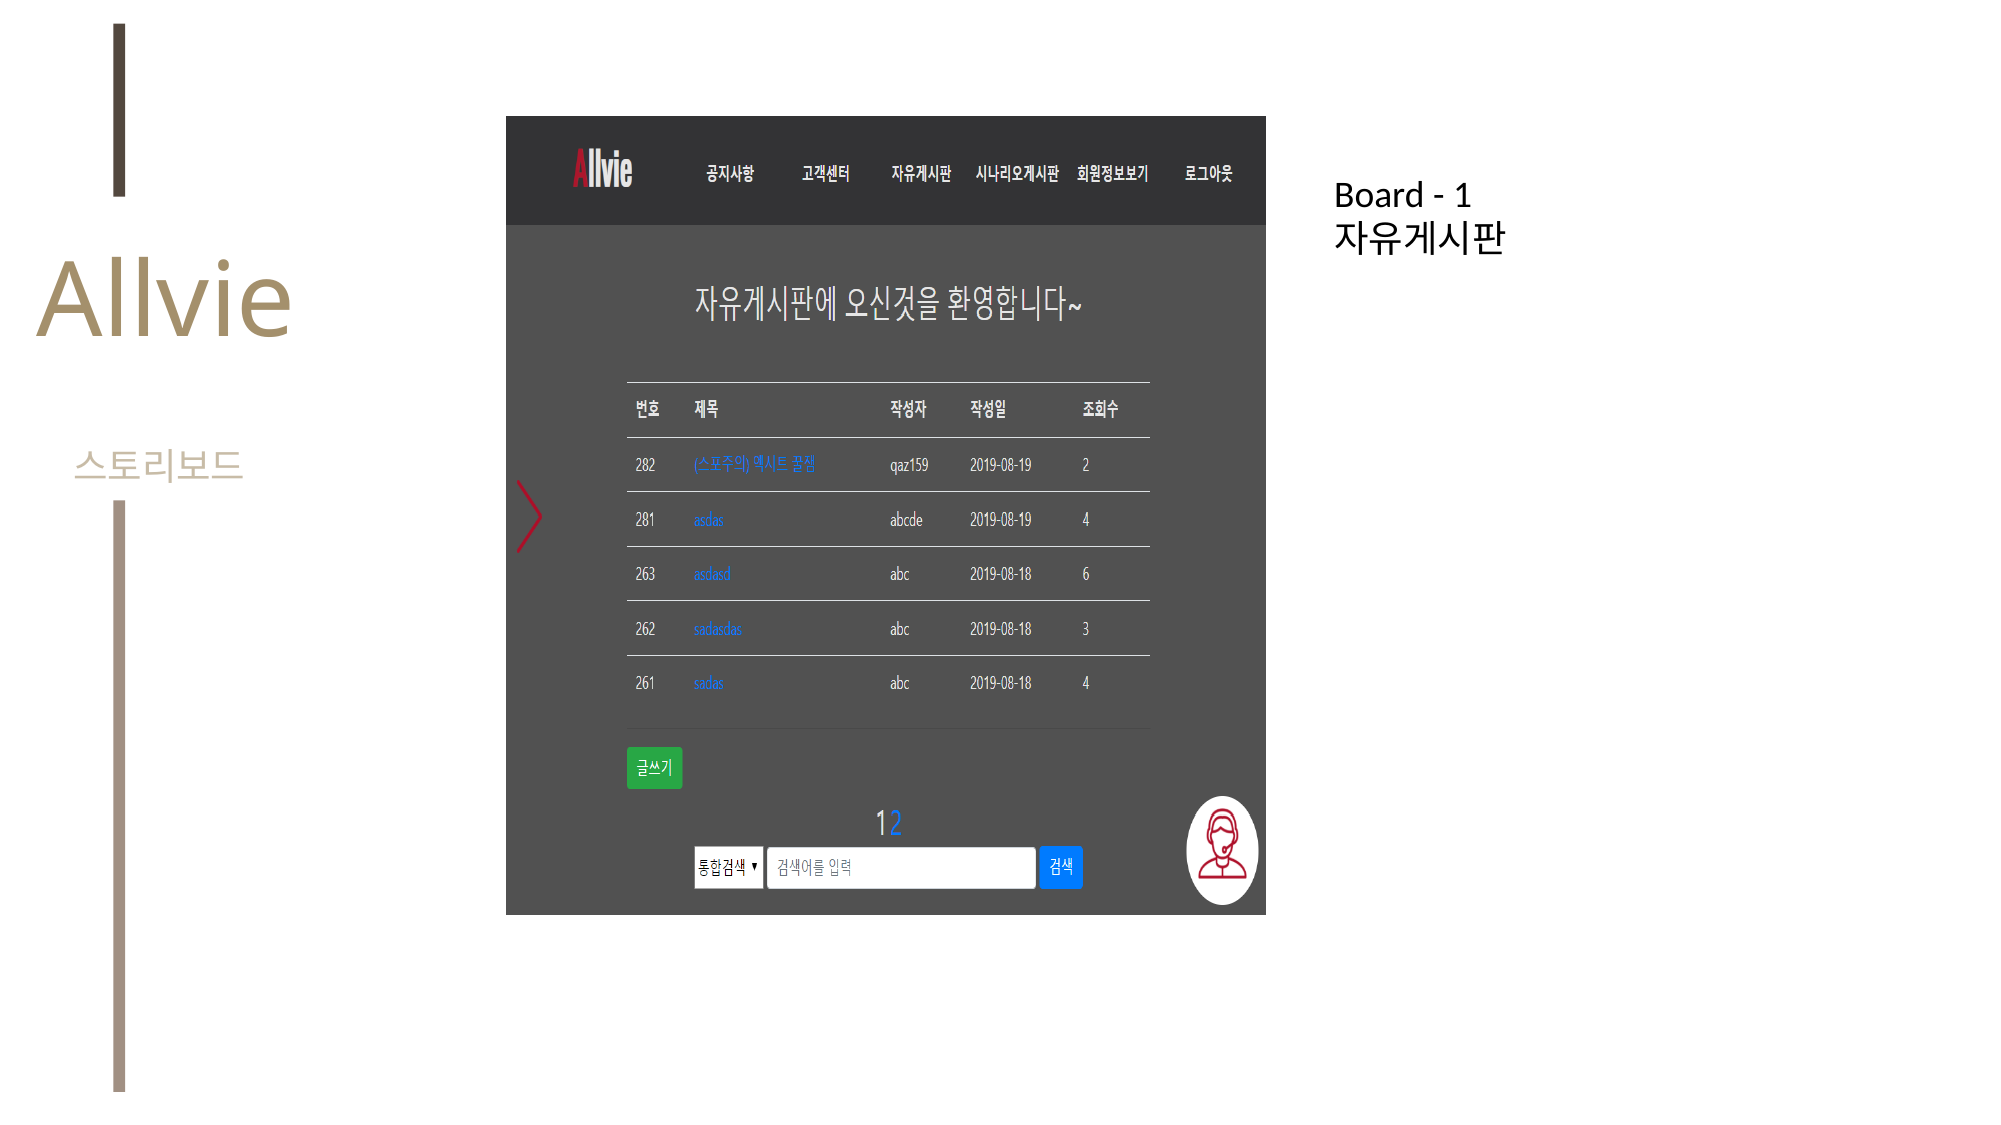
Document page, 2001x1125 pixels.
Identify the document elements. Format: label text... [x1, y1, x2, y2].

picture [506, 116, 1266, 915]
text_box Board - 1 자유게시판 [1319, 155, 1563, 261]
text_box [112, 23, 126, 198]
text_box [112, 499, 126, 1093]
text_box Allvie [21, 225, 479, 491]
text_box 스토리보드 [58, 491, 261, 496]
